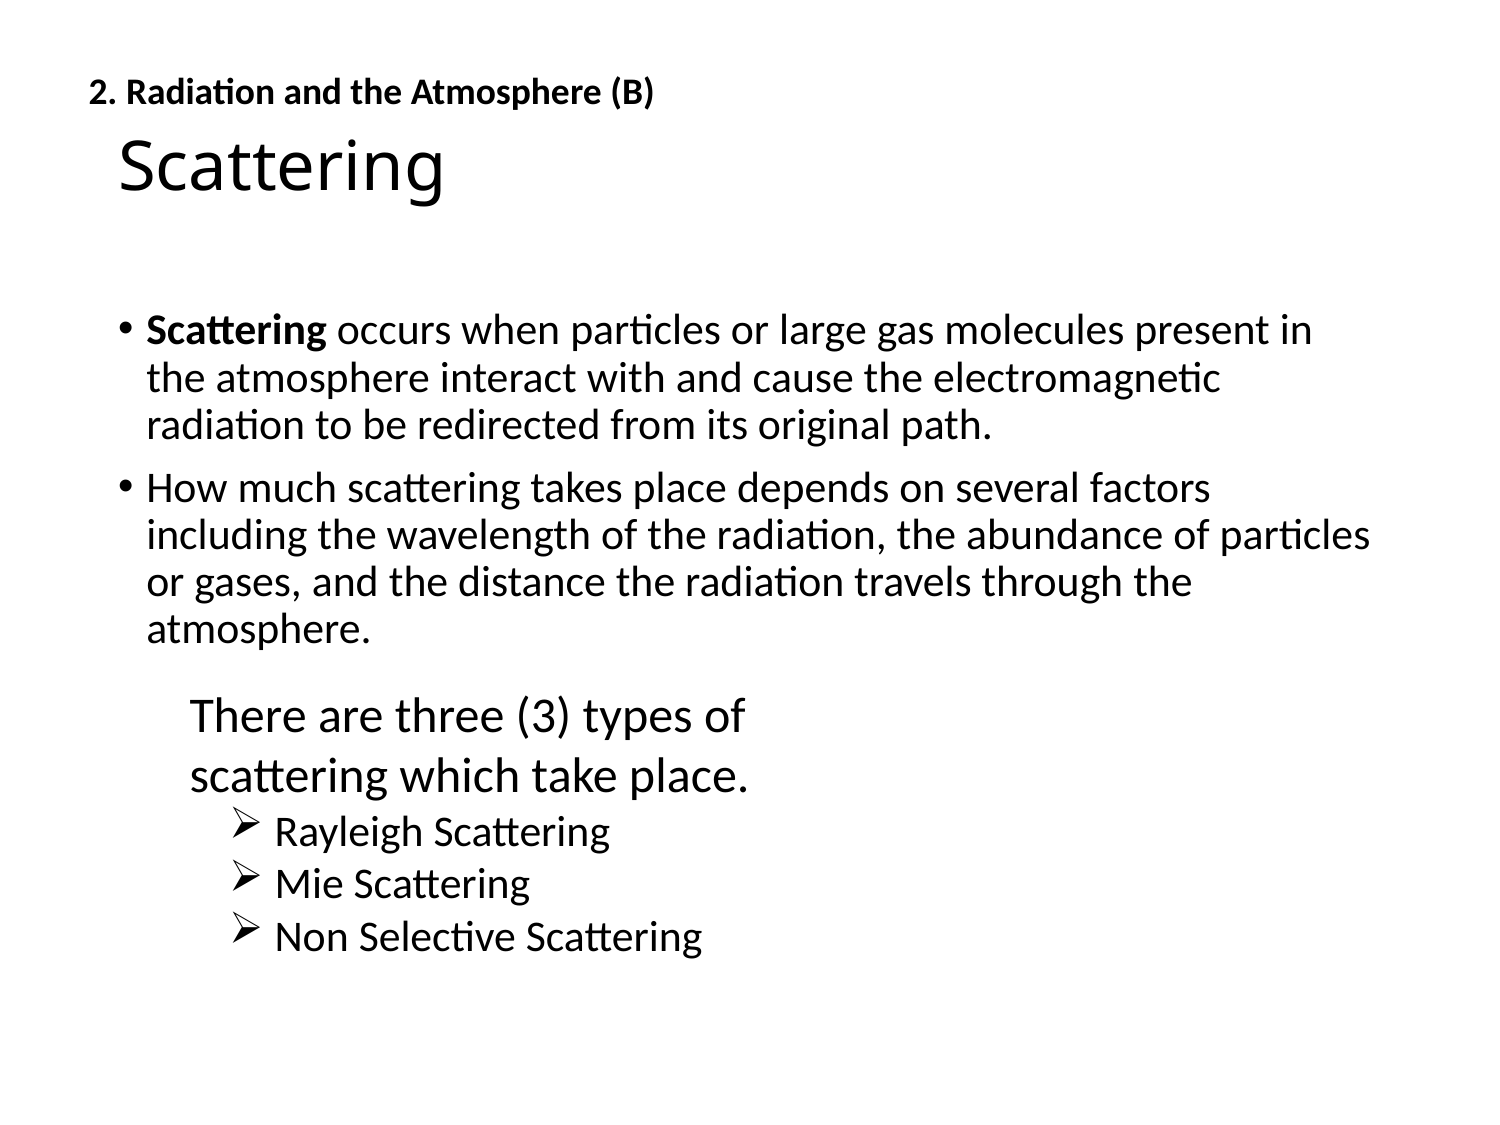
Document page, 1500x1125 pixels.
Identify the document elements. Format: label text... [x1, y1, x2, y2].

title Scattering [103, 59, 1397, 278]
text_box There are three (3) types of scattering which take place. Rayleigh Scattering Mie Scattering Non Selective Scattering [174, 675, 925, 968]
text_box 2. Radiation and the Atmosphere (B) [65, 59, 680, 120]
list Scattering occurs when particles or large gas molecules present in the atmosphere interact with and cause the electromagnetic radiation to be redirected from its original path. How much scattering takes place depends on several factors including the wavelength of the radiation, the abundance of particles or gases, and the distance the radiation travels through the atmosphere. [103, 299, 1397, 1014]
